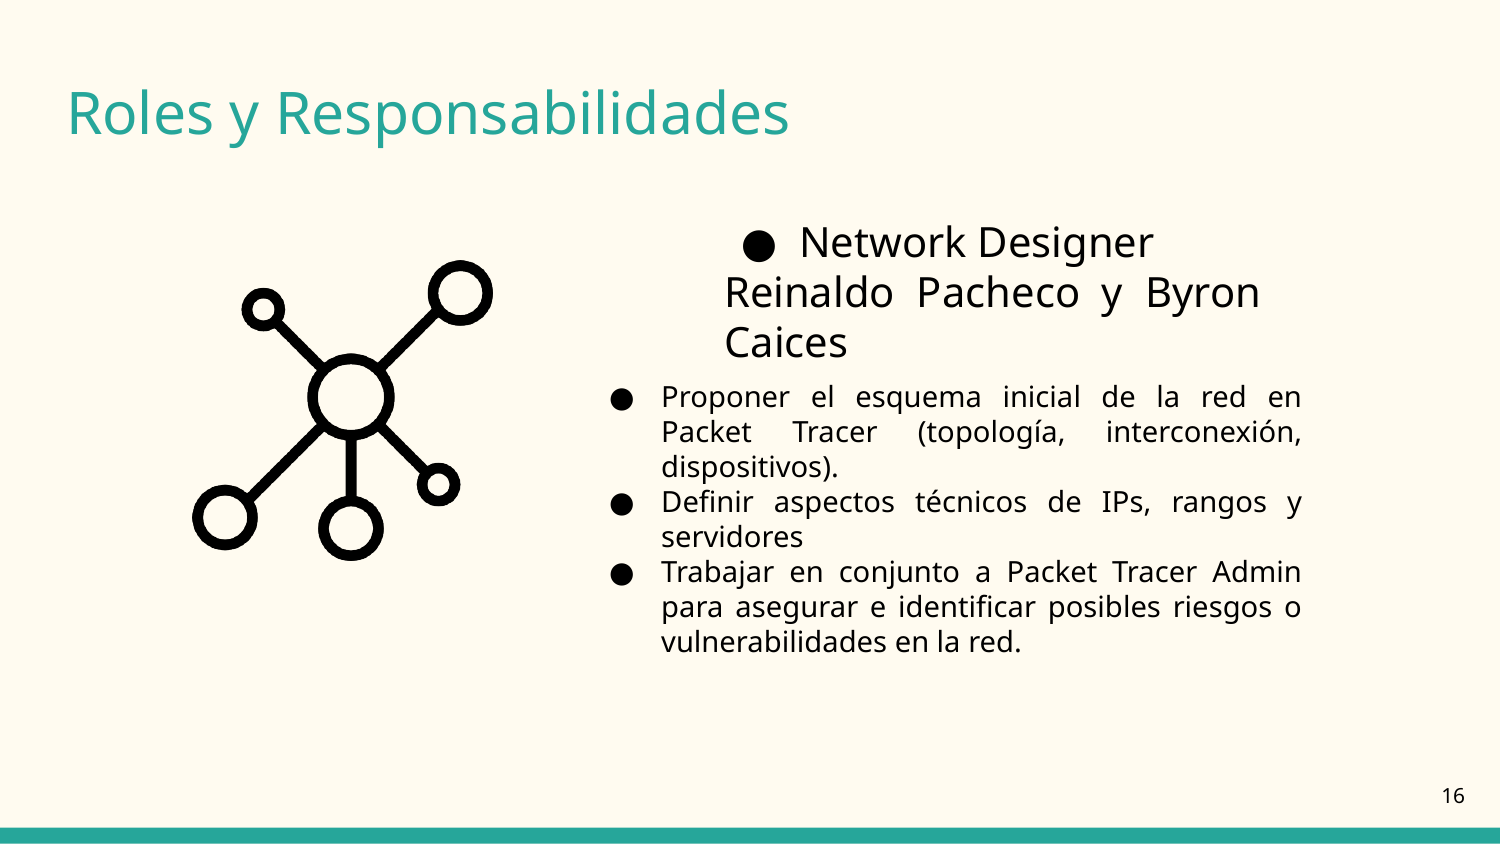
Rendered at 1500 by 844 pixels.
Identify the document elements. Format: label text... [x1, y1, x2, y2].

list Network Designer Reinaldo Pacheco y Byron Caices [709, 200, 1277, 344]
text_box Proponer el esquema inicial de la red en Packet Tracer (topología, interconexión, dispositivos). Definir aspectos técnicos de IPs, rangos y servidores Trabajar en conjunto a Packet Tracer Admin para asegurar e identificar posibles riesgos o vulnerabilidades en la red. [571, 363, 1318, 674]
slide_number ‹#› [1389, 764, 1480, 830]
title Roles y Responsabilidades [51, 60, 1449, 162]
picture [192, 260, 493, 562]
